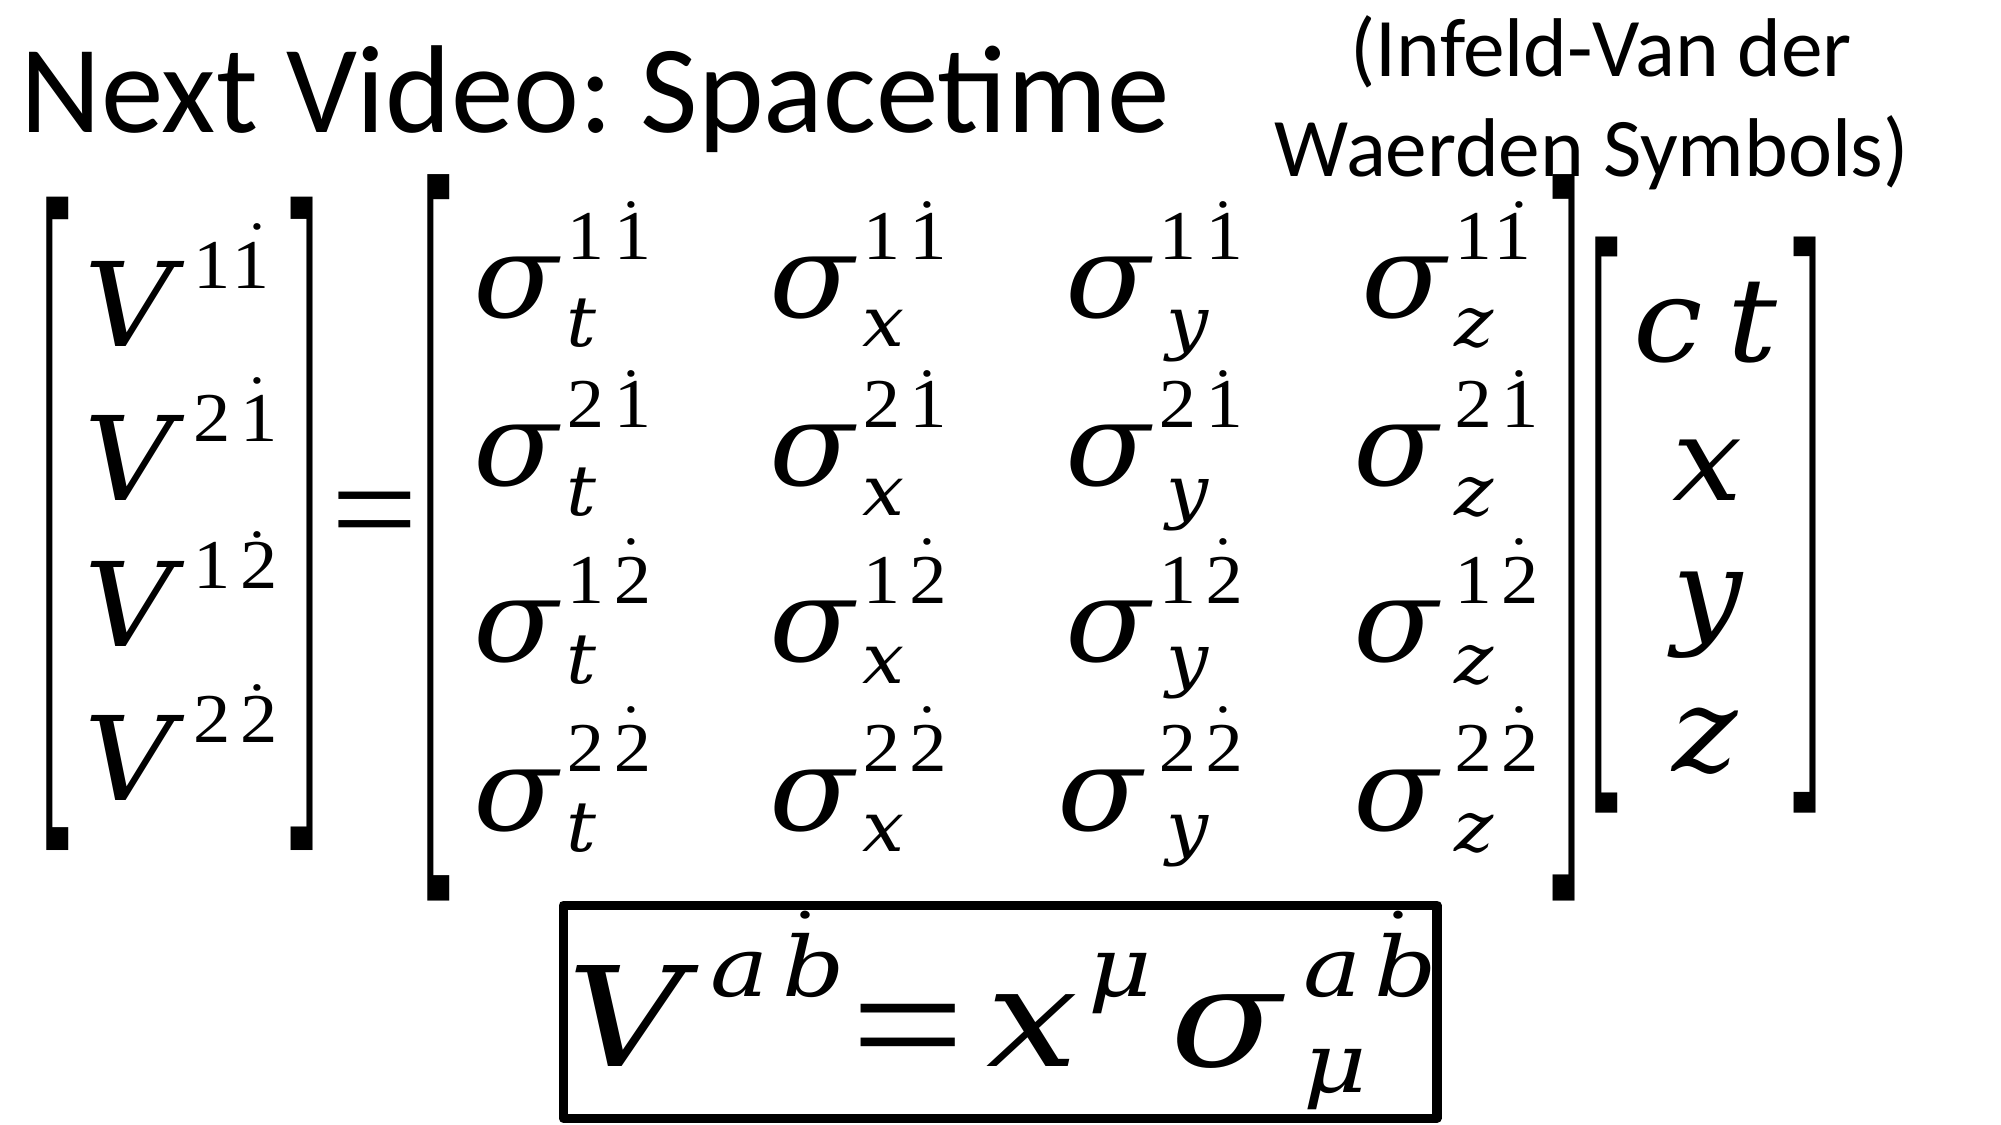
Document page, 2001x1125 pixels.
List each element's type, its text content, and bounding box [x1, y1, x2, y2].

text_box (Infeld-Van der Waerden Symbols) [1202, 0, 2000, 201]
text_box Next Video: Spacetime [6, 0, 1187, 165]
